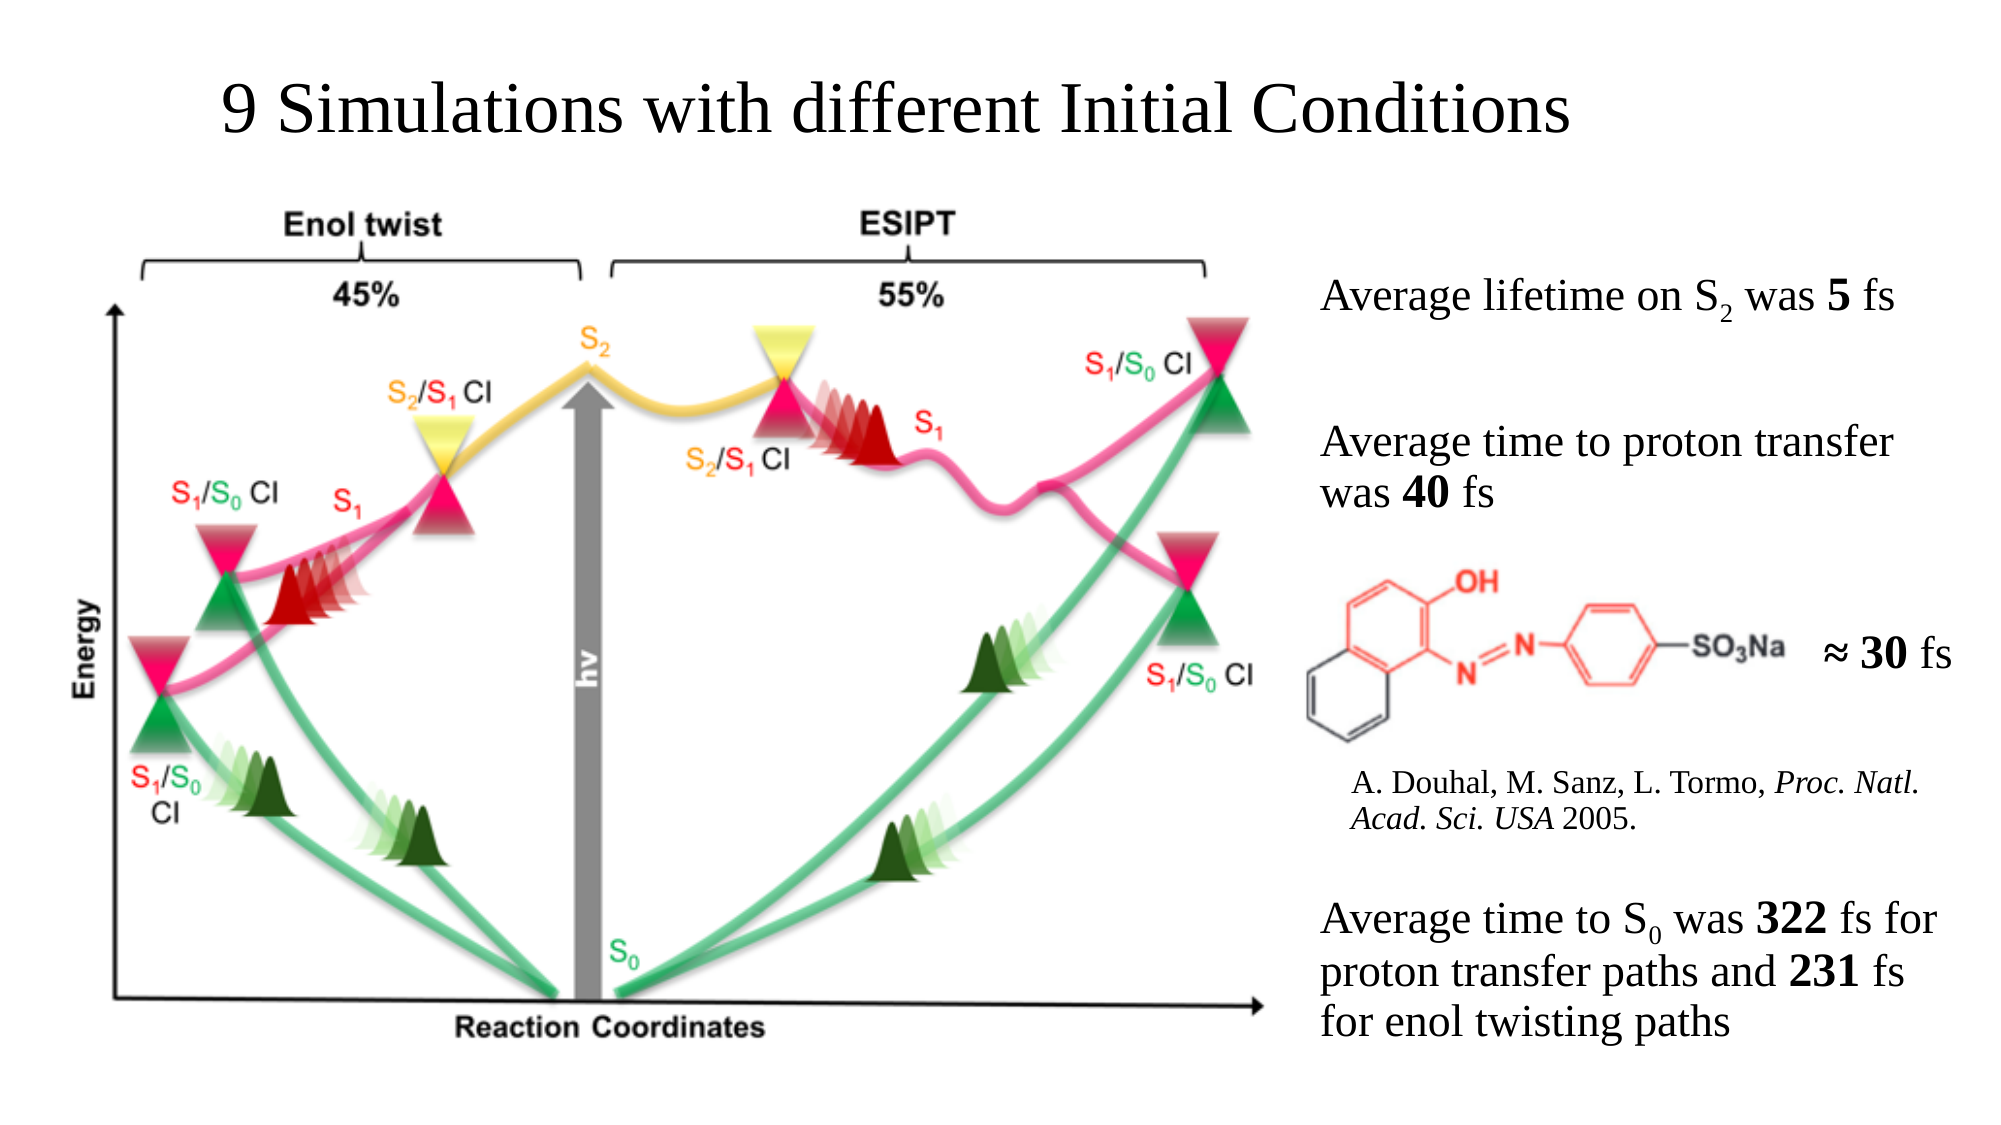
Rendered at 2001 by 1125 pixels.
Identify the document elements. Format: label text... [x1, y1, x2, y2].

text_box Average time to proton transfer was 40 fs [1306, 380, 1969, 555]
picture [67, 191, 1810, 1044]
title 9 Simulations with different Initial Conditions [206, 0, 1932, 218]
text_box Average time to S0 was 322 fs for proton transfer paths and 231 fs for enol twisting paths [1304, 821, 1969, 1111]
text_box ≈ 30 fs [1810, 595, 1969, 712]
text_box A. Douhal, M. Sanz, L. Tormo, Proc. Natl. Acad. Sci. USA 2005. [1336, 714, 2000, 889]
text_box Average lifetime on S2 was 5 fs [1306, 223, 1969, 363]
